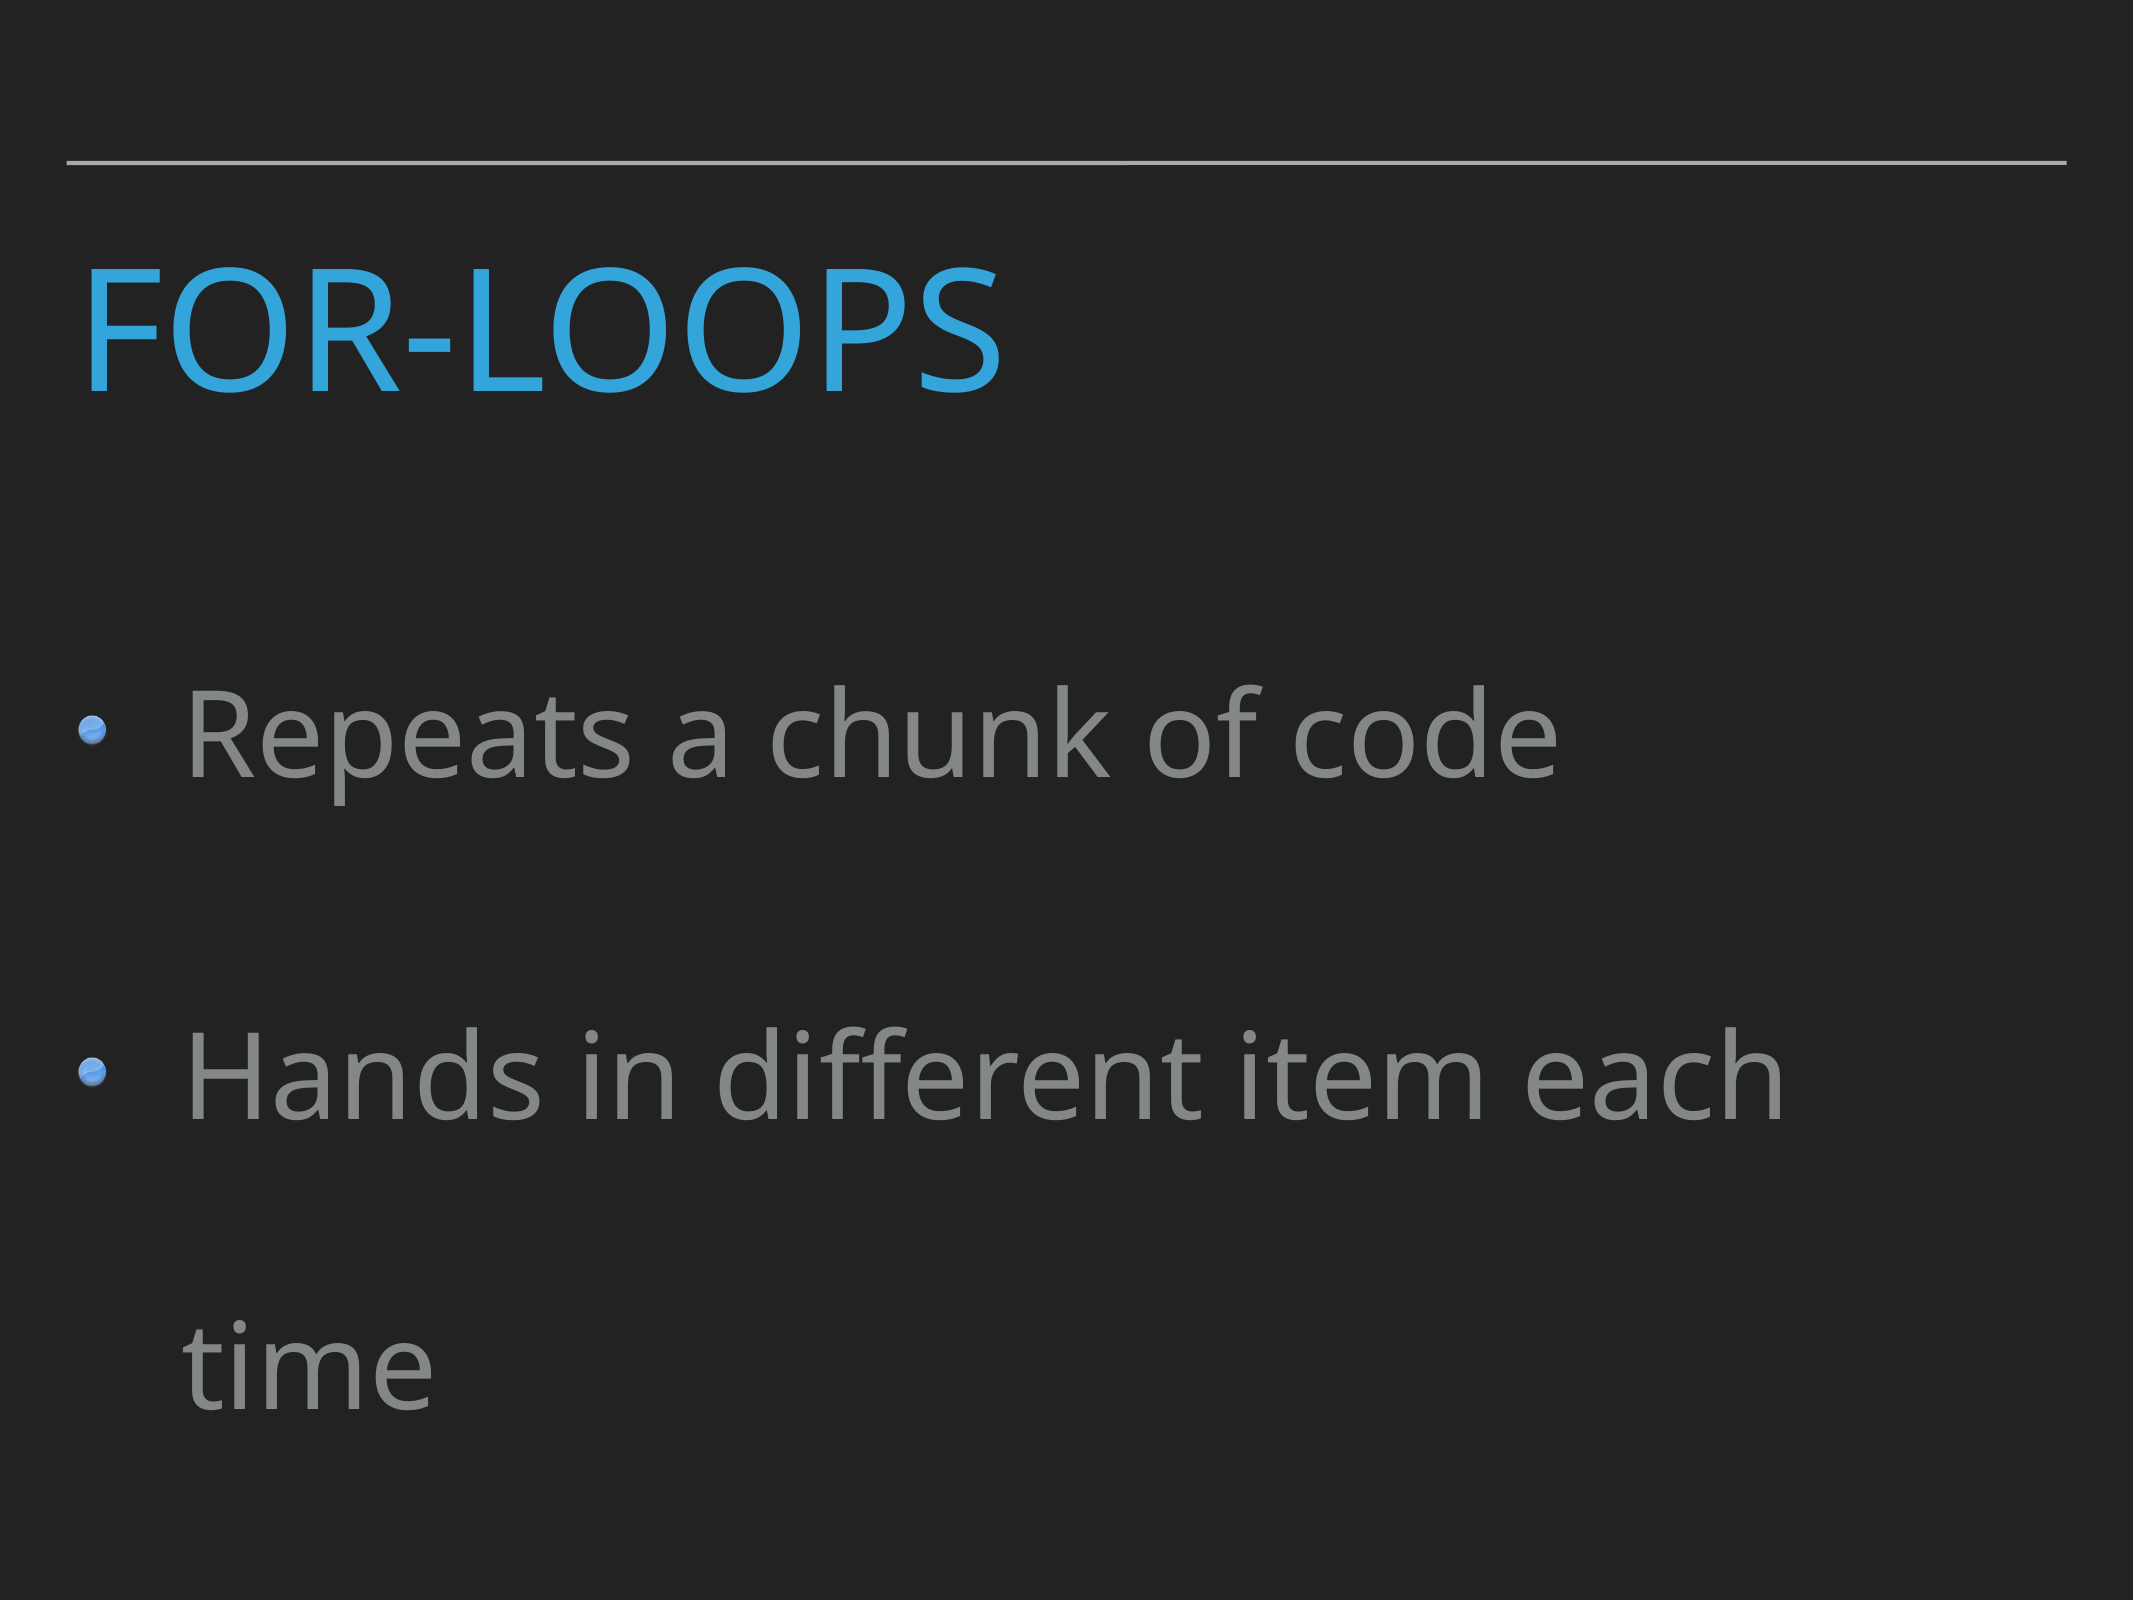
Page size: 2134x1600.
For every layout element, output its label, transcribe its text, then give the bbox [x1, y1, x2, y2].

picture [75, 712, 109, 747]
list Repeats a chunk of code Hands in different item each time [66, 648, 2068, 1065]
title For-Loops [66, 251, 2068, 445]
picture [75, 1054, 109, 1089]
